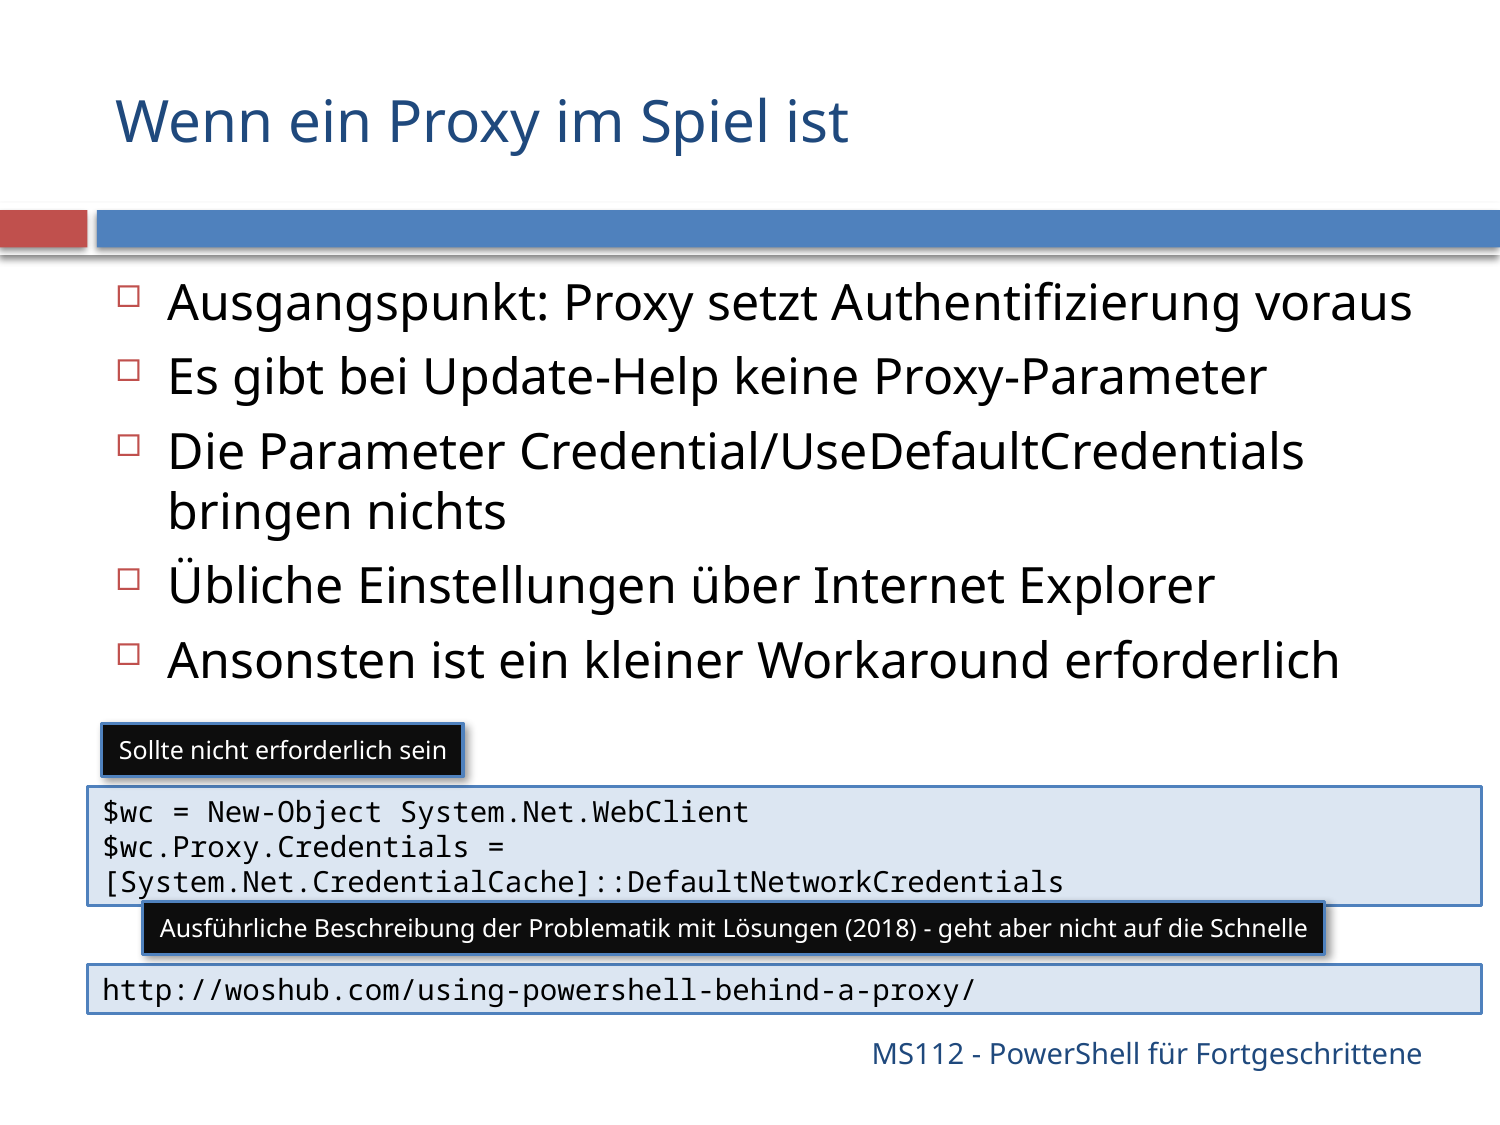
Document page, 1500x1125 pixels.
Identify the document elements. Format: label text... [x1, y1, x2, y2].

text_box http://woshub.com/using-powershell-behind-a-proxy/ [87, 964, 1482, 1014]
text_box Sollte nicht erforderlich sein [101, 723, 463, 777]
title Wenn ein Proxy im Spiel ist [100, 37, 1438, 200]
footer MS112 - PowerShell für Fortgeschrittene [99, 1024, 1438, 1085]
list Ausgangspunkt: Proxy setzt Authentifizierung voraus Es gibt bei Update-Help keine Proxy-Parameter Die Parameter Credential/UseDefaultCredentials bringen nichts Übliche Einstellungen über Internet Explorer Ansonsten ist ein kleiner Workaround erforderlich [100, 262, 1438, 705]
text_box $wc = New-Object System.Net.WebClient $wc.Proxy.Credentials = [System.Net.CredentialCache]::DefaultNetworkCredentials [87, 786, 1482, 906]
text_box Ausführliche Beschreibung der Problematik mit Lösungen (2018) - geht aber nicht auf die Schnelle [142, 901, 1325, 955]
